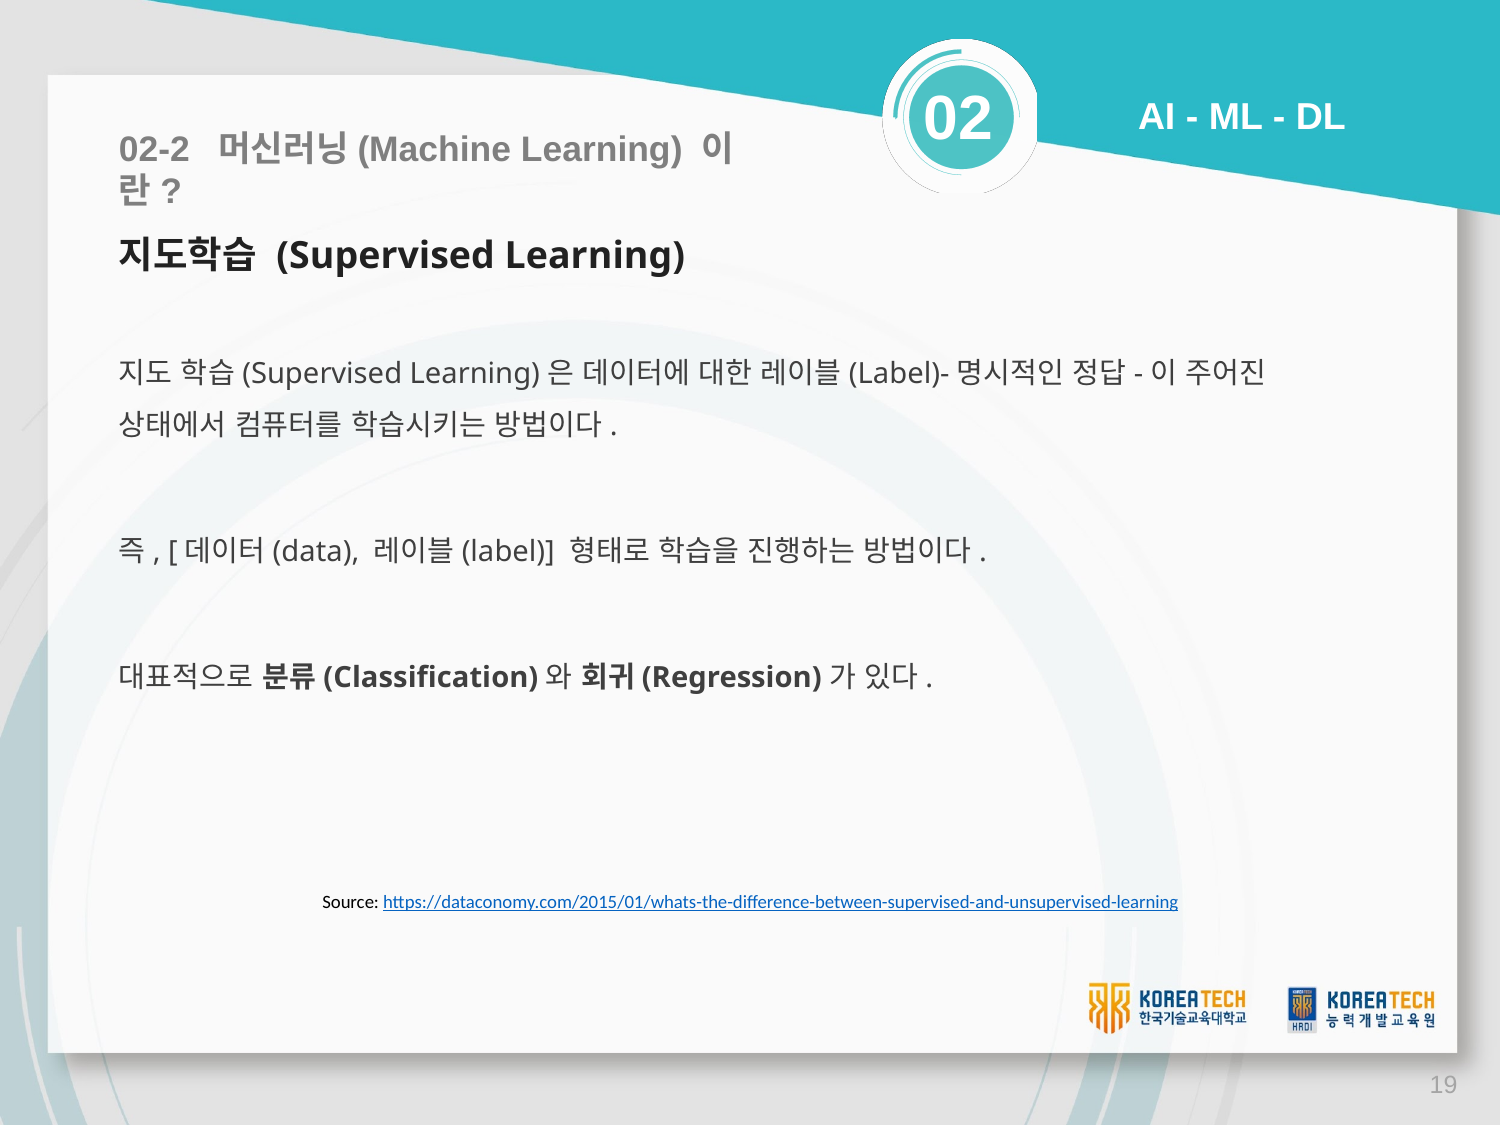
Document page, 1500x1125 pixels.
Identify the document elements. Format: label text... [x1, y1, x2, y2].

picture [0, 0, 1500, 1125]
text_box 지도학습 (Supervised Learning) 지도 학습(Supervised Learning)은 데이터에 대한 레이블(Label)-명시적인 정답-이 주어진 상태에서 컴퓨터를 학습시키는 방법이다. 즉, [데이터(data), 레이블(label)] 형태로 학습을 진행하는 방법이다. 대표적으로 분류(Classification)와 회귀(Regression)가 있다. [104, 217, 1388, 927]
text_box AI - ML - DL [1048, 84, 1436, 145]
slide_number 19 [1225, 1053, 1473, 1114]
text_box Source: https://dataconomy.com/2015/01/whats-the-difference-between-supervised-and-unsupervised-learning [196, 874, 1304, 951]
text_box 02-2 머신러닝(Machine Learning) 이란? [104, 118, 806, 177]
